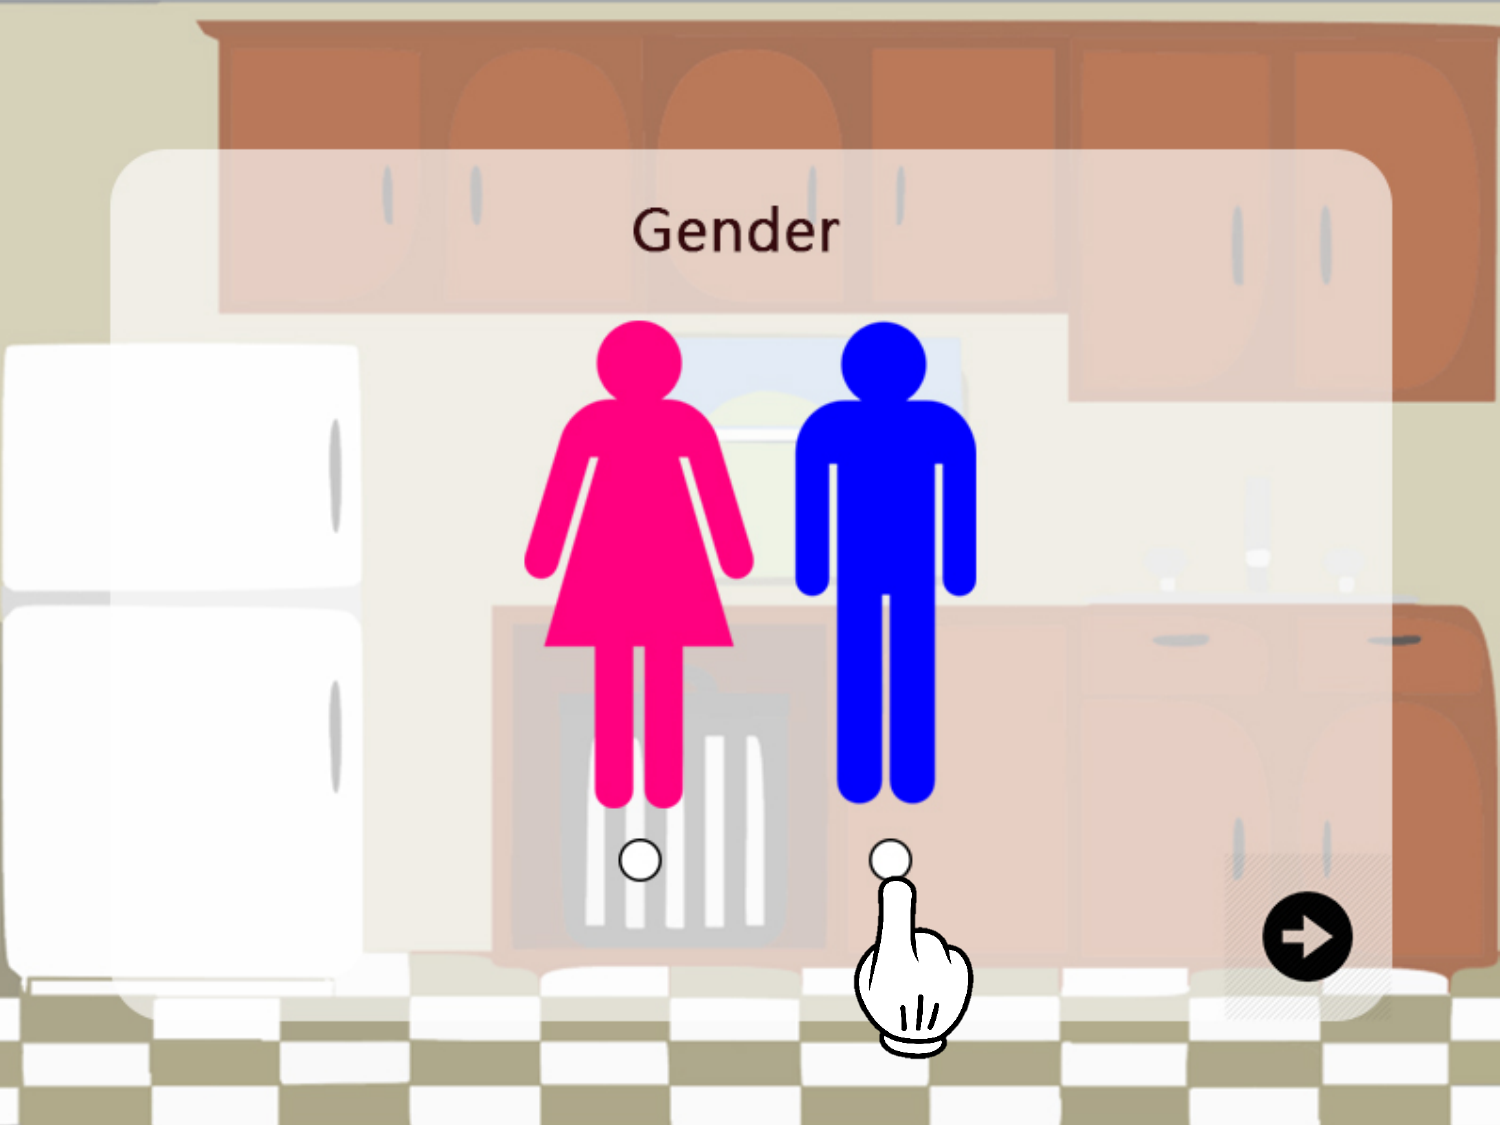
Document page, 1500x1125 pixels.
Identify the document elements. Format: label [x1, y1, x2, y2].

picture [761, 810, 1024, 1073]
list [0, 0, 1500, 1125]
